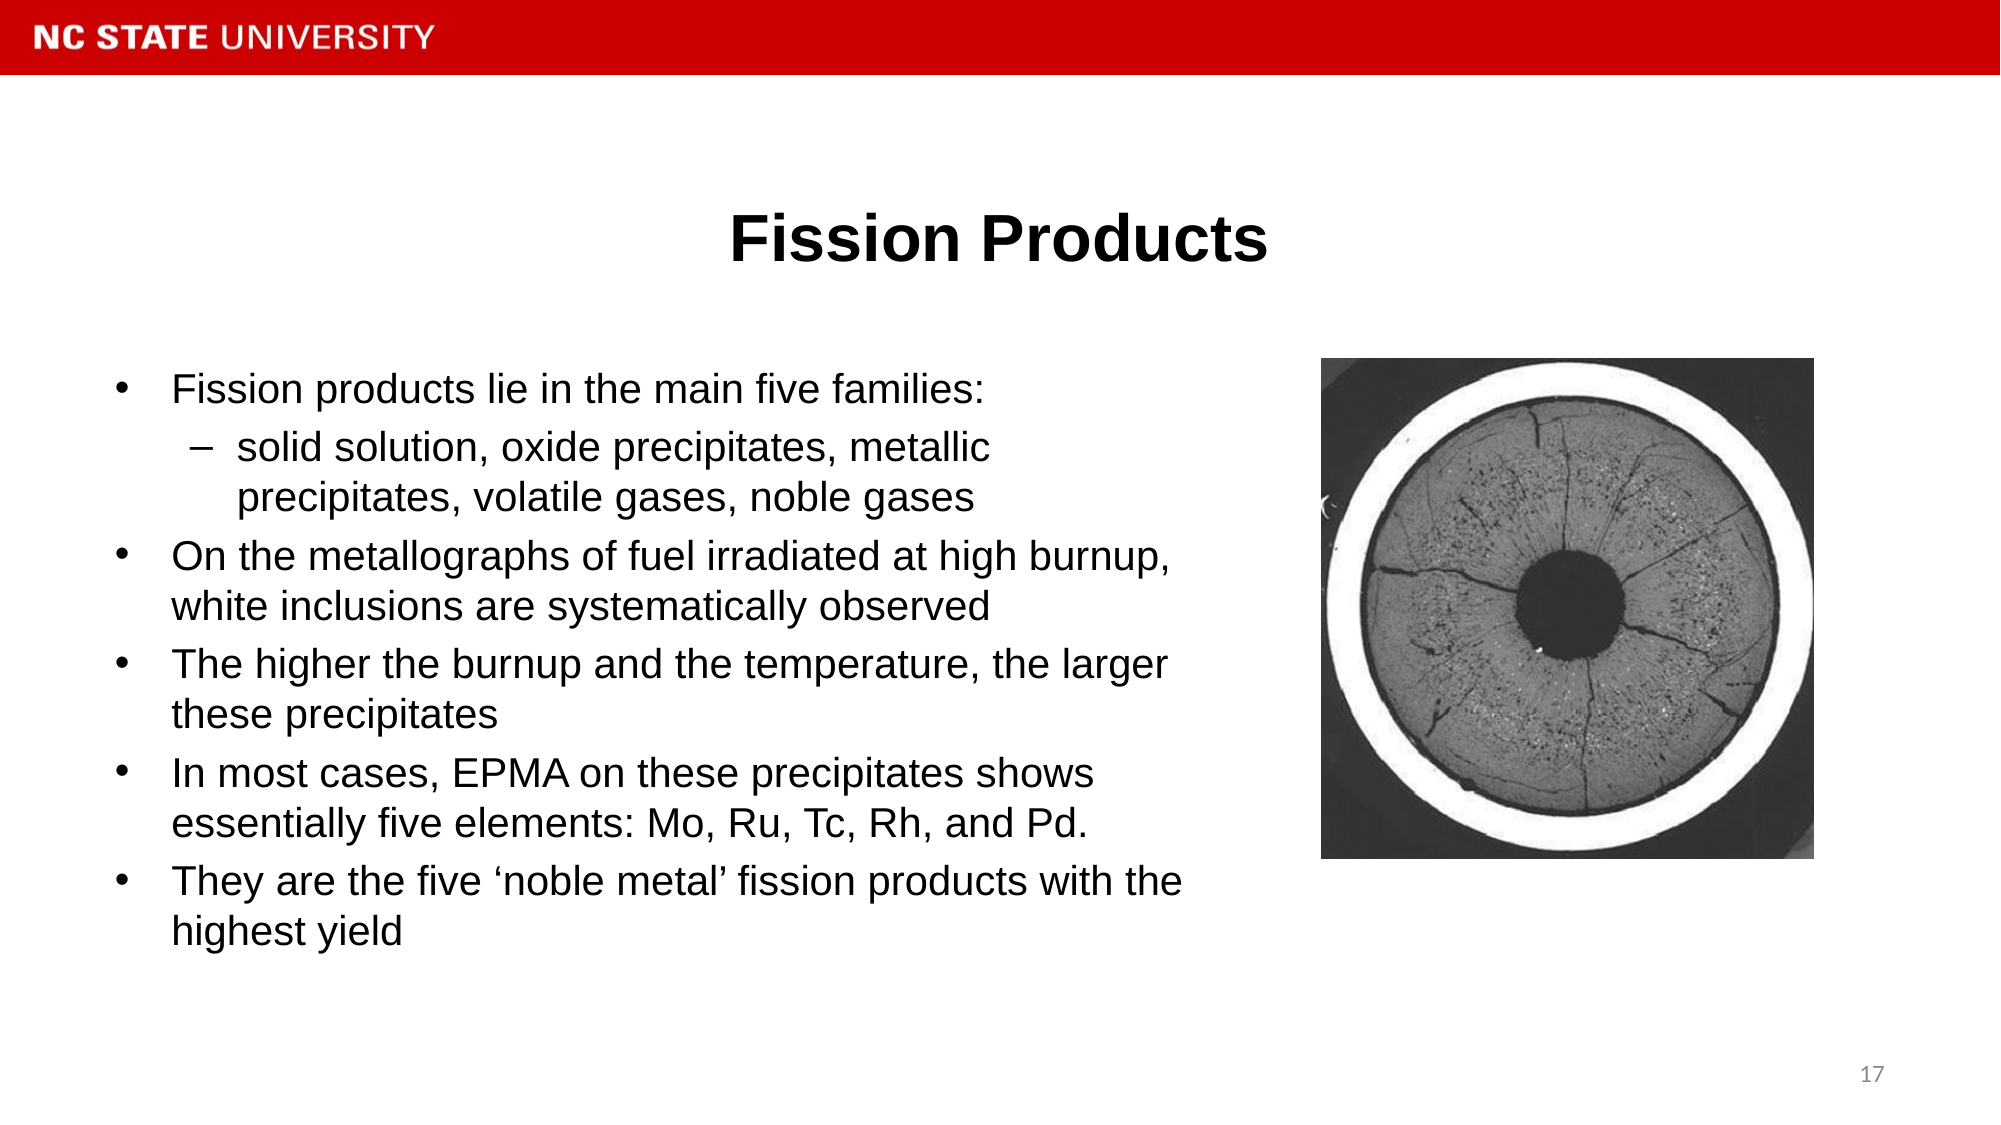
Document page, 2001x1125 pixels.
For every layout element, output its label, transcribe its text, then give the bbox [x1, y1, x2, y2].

list Fission products lie in the main five families: solid solution, oxide precipitates, metallic precipitates, volatile gases, noble gases On the metallographs of fuel irradiated at high burnup, white inclusions are systematically observed The higher the burnup and the temperature, the larger these precipitates In most cases, EPMA on these precipitates shows essentially five elements: Mo, Ru, Tc, Rh, and Pd. They are the five ‘noble metal’ fission products with the highest yield [99, 354, 1215, 1005]
picture [1321, 358, 1814, 860]
slide_number 17 [1433, 1042, 1900, 1103]
title Fission Products [99, 147, 1900, 323]
picture [0, 0, 2000, 75]
